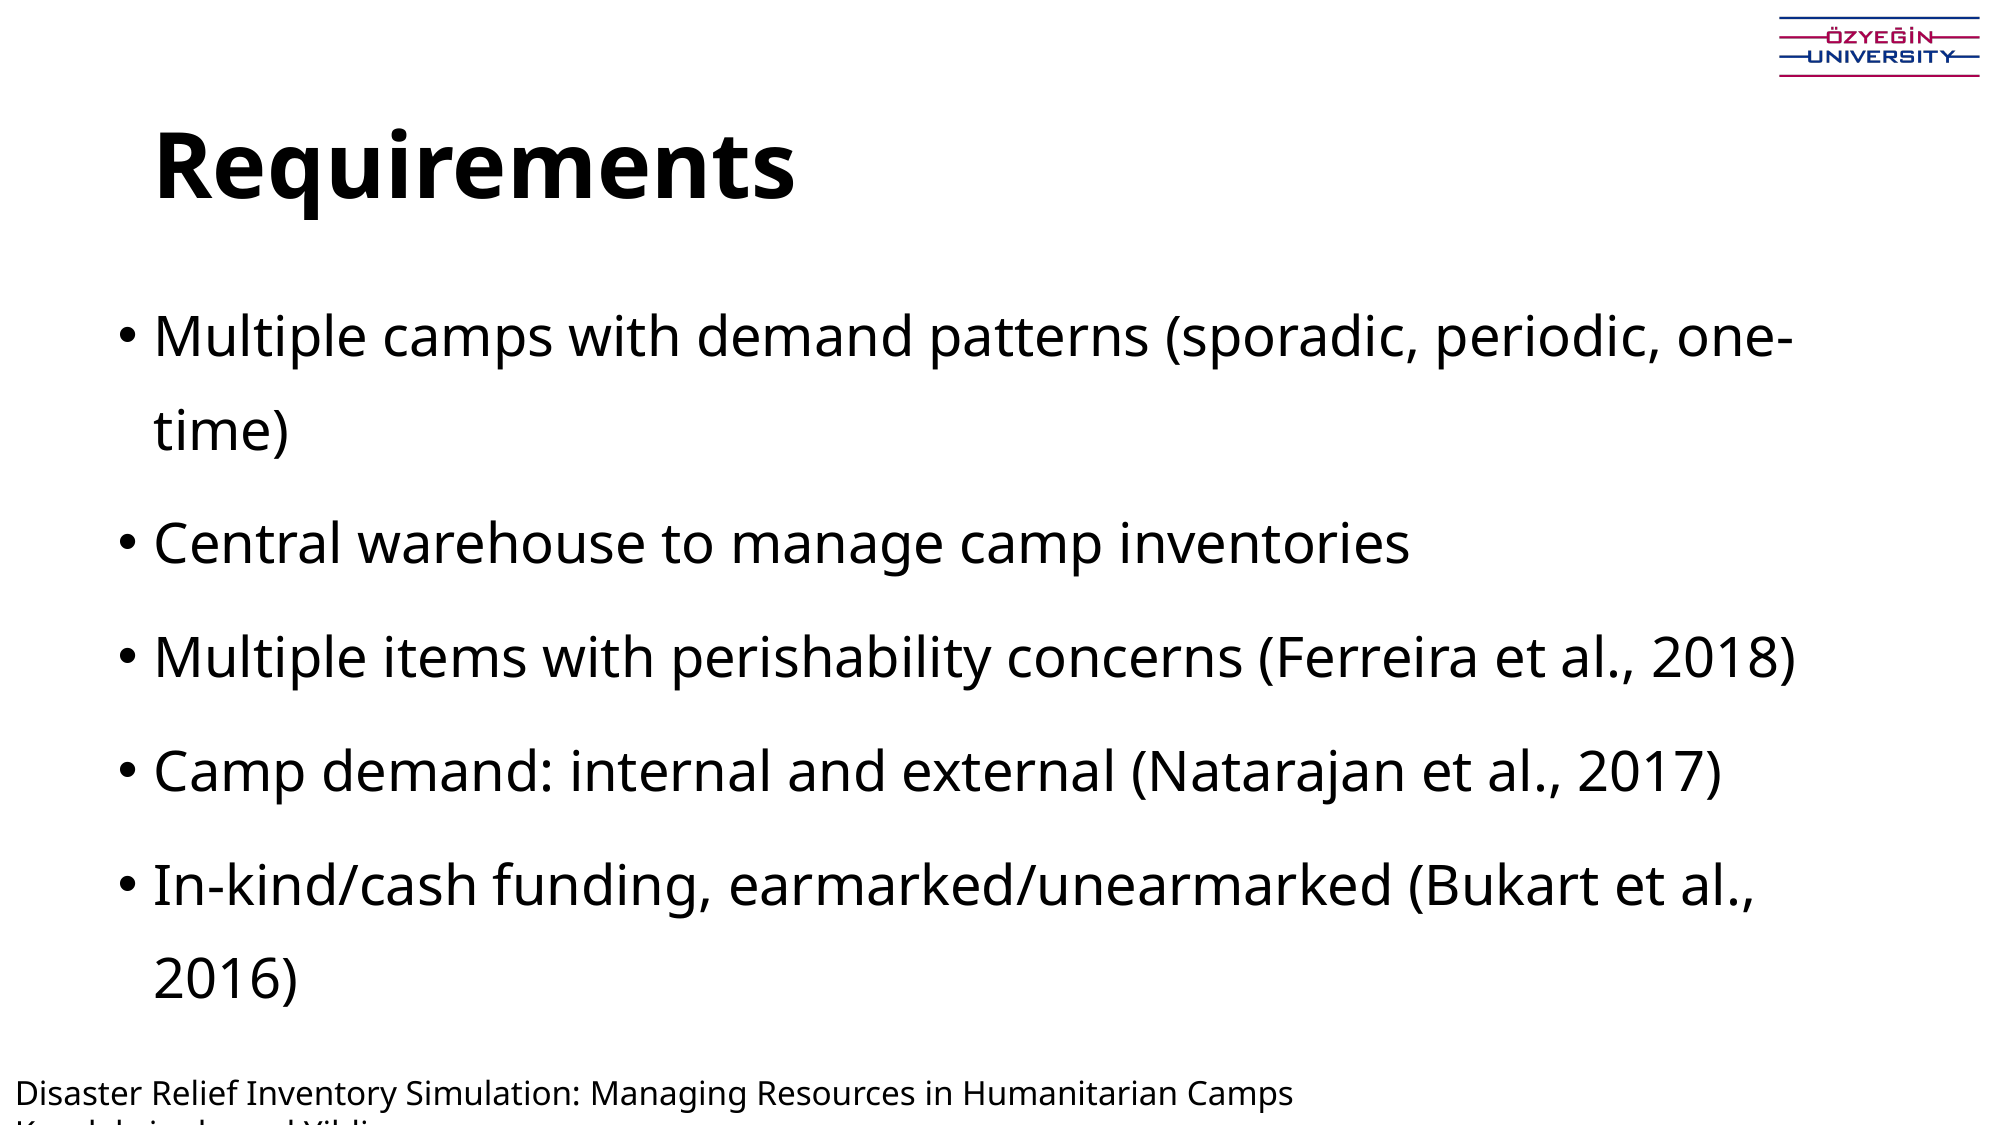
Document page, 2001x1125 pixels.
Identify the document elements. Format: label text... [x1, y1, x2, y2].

title Requirements [137, 59, 1863, 265]
list Multiple camps with demand patterns (sporadic, periodic, one-time) Central warehouse to manage camp inventories Multiple items with perishability concerns (Ferreira et al., 2018) Camp demand: internal and external (Natarajan et al., 2017) In-kind/cash funding, earmarked/unearmarked (Bukart et al., 2016) [102, 265, 1910, 1021]
picture [1778, 16, 1981, 77]
